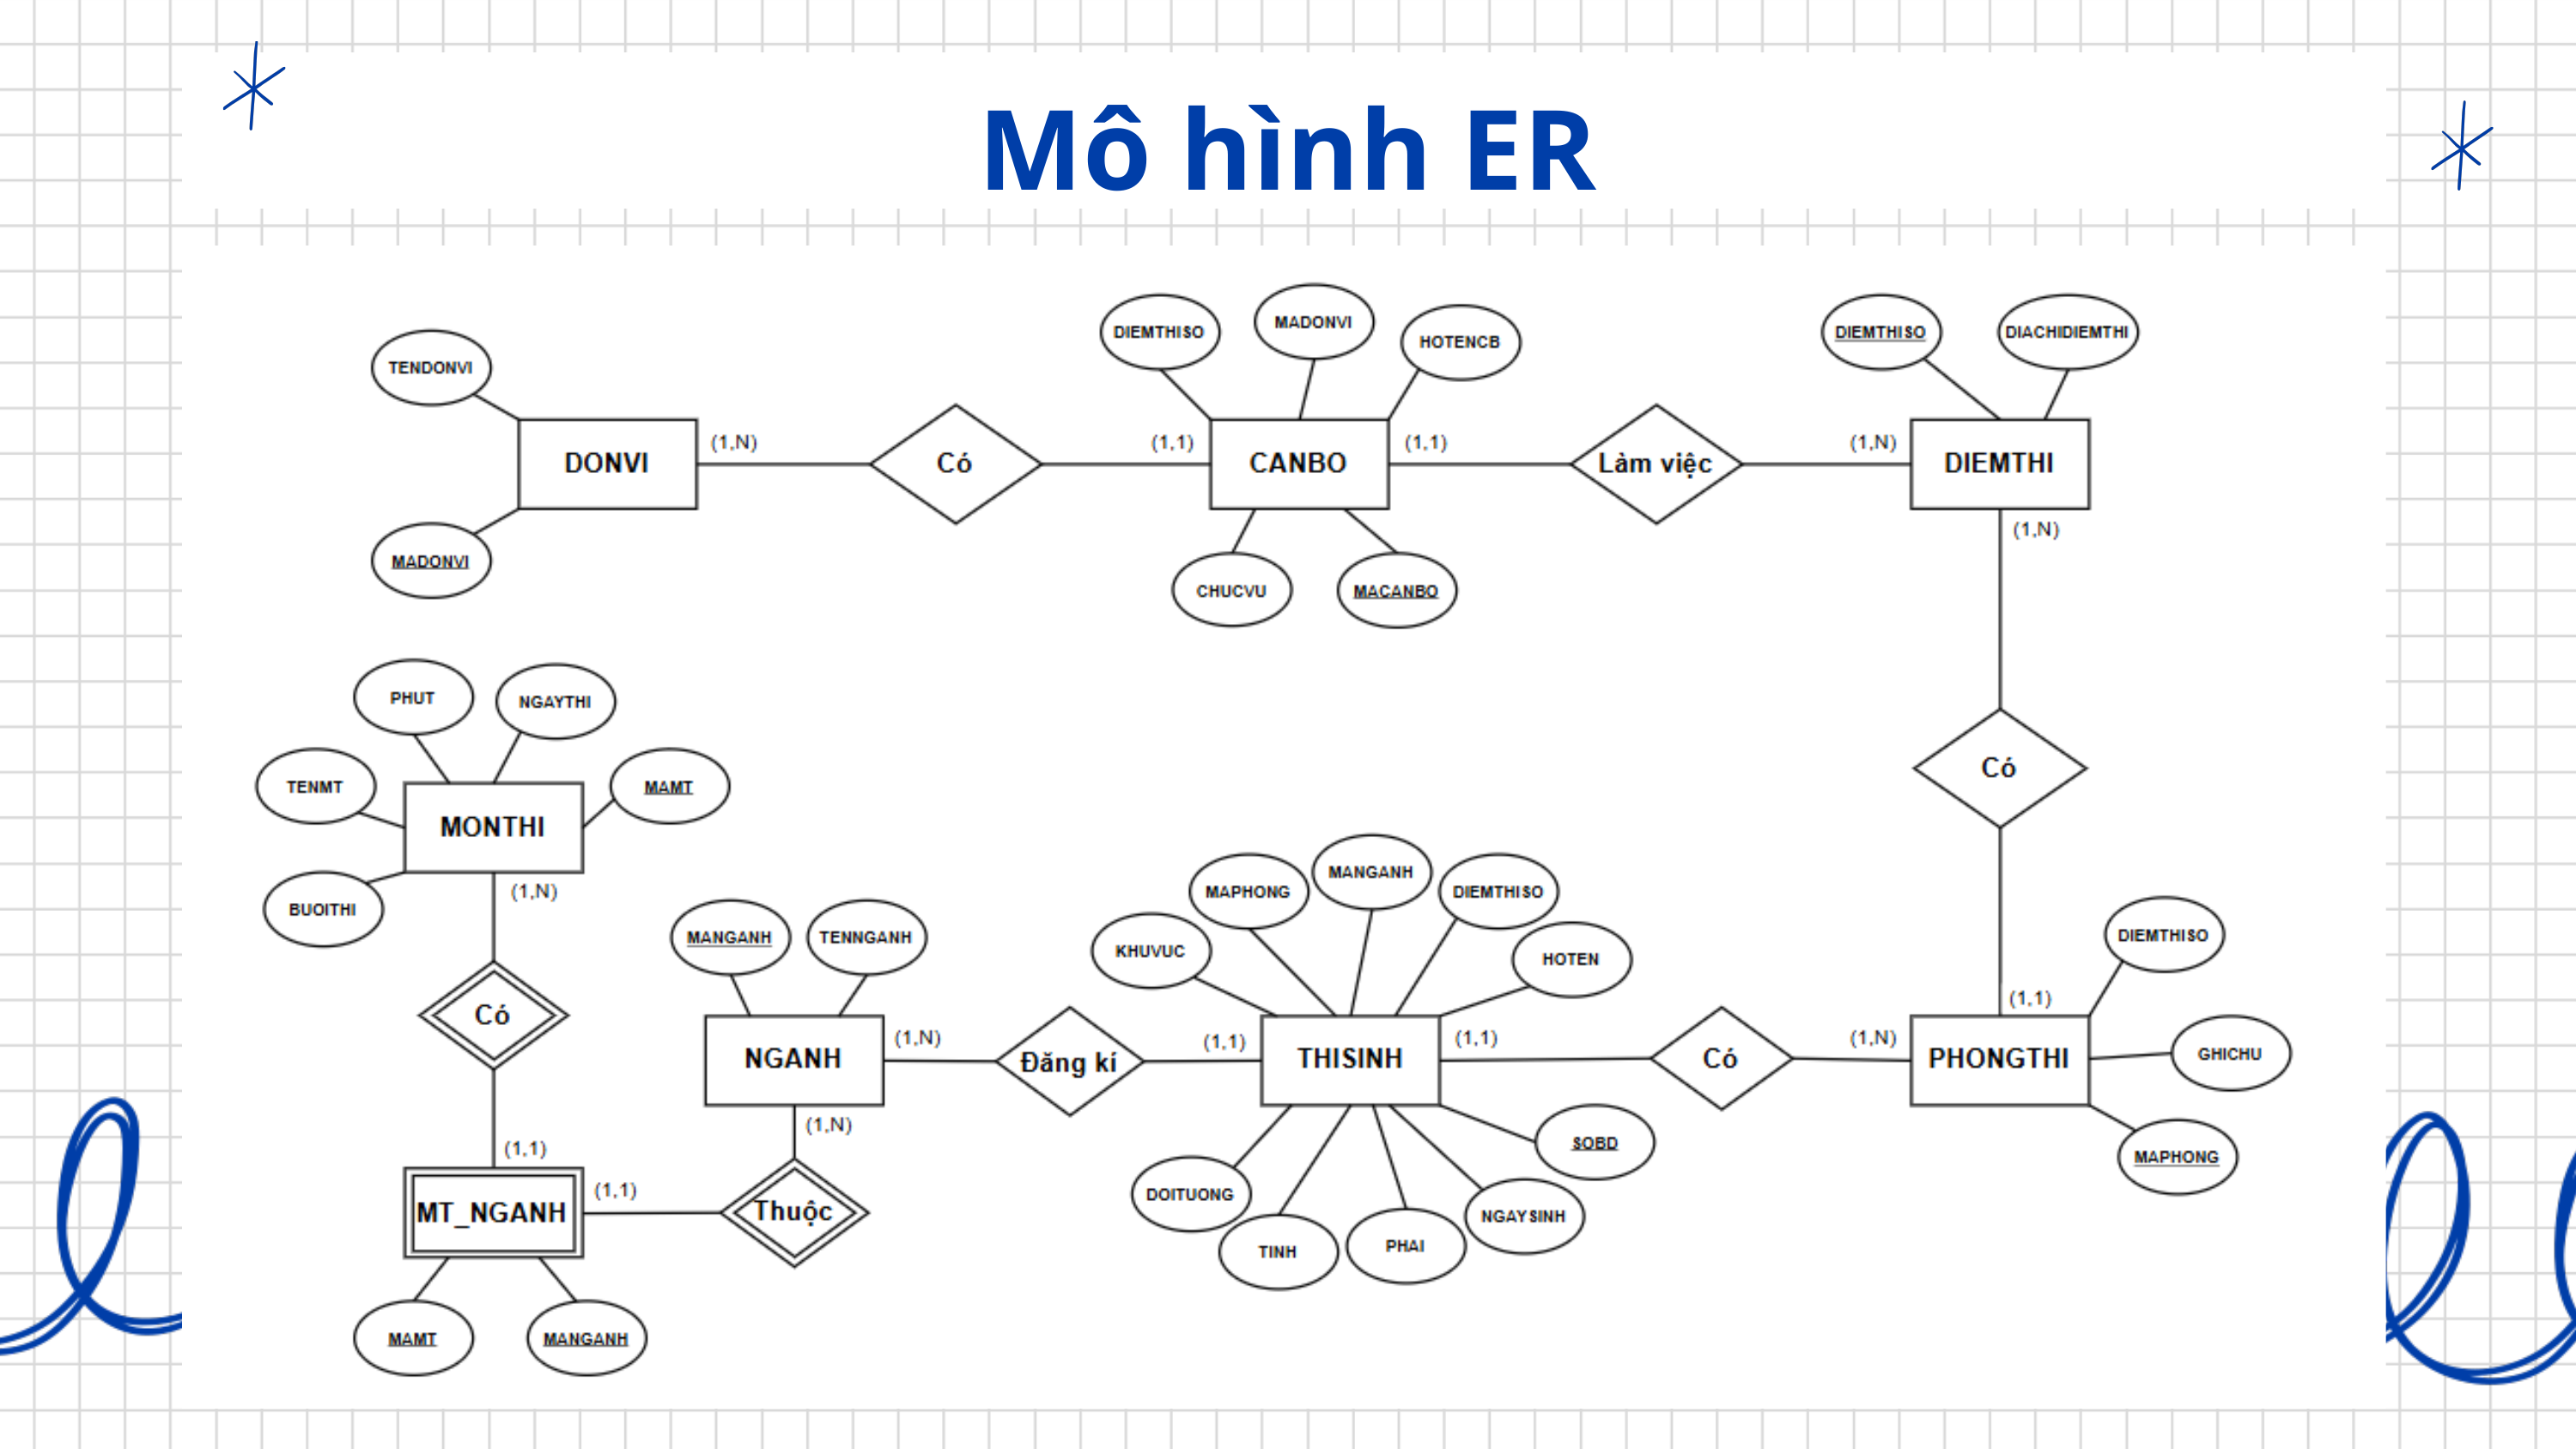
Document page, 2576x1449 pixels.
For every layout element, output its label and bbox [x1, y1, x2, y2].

text_box [181, 52, 2386, 209]
text_box [182, 246, 2386, 1409]
text_box [222, 41, 286, 52]
text_box [0, 1081, 182, 1358]
text_box [2431, 100, 2494, 191]
text_box [2386, 1110, 2576, 1387]
text_box [0, 0, 2576, 1110]
text_box [0, 1358, 2576, 1449]
